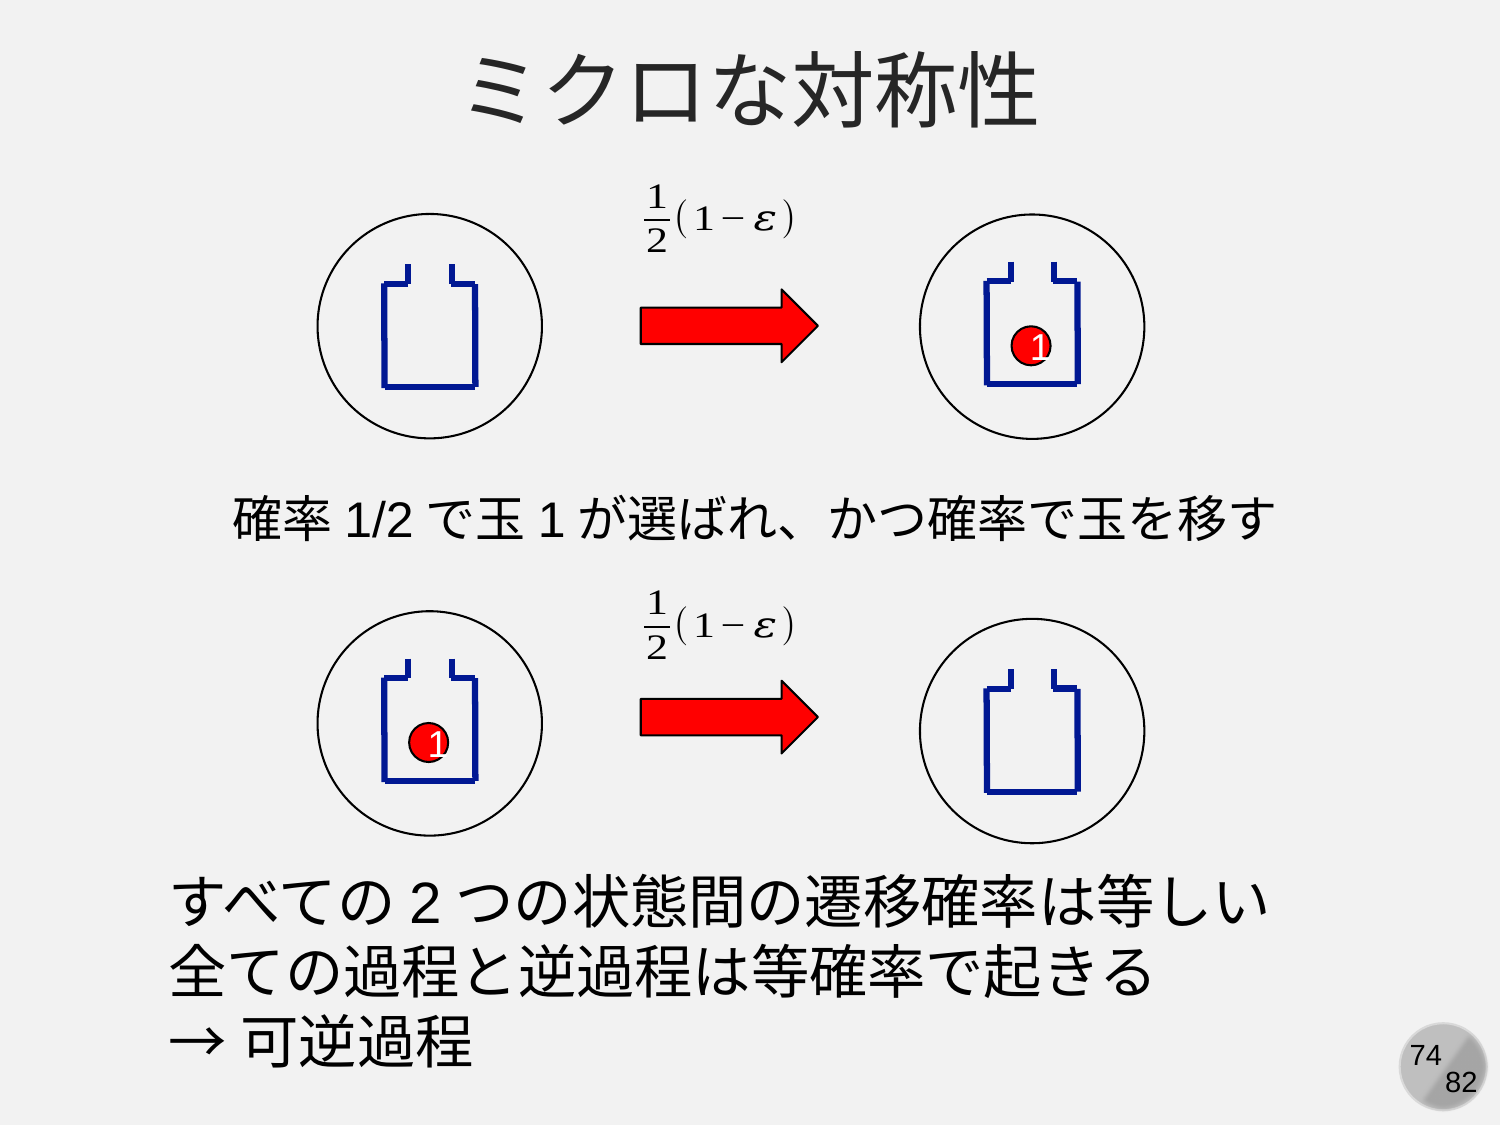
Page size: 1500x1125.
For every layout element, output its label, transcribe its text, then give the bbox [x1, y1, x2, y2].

text_box [316, 212, 543, 440]
text_box [639, 679, 819, 755]
list ミクロな対称性 [0, 31, 1500, 155]
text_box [317, 611, 542, 836]
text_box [986, 669, 1078, 793]
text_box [919, 214, 1145, 439]
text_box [384, 264, 476, 389]
text_box すべての2つの状態間の遷移確率は等しい 全ての過程と逆過程は等確率で起きる →可逆過程 [153, 857, 1286, 1083]
text_box [639, 288, 819, 364]
text_box [918, 617, 1146, 845]
